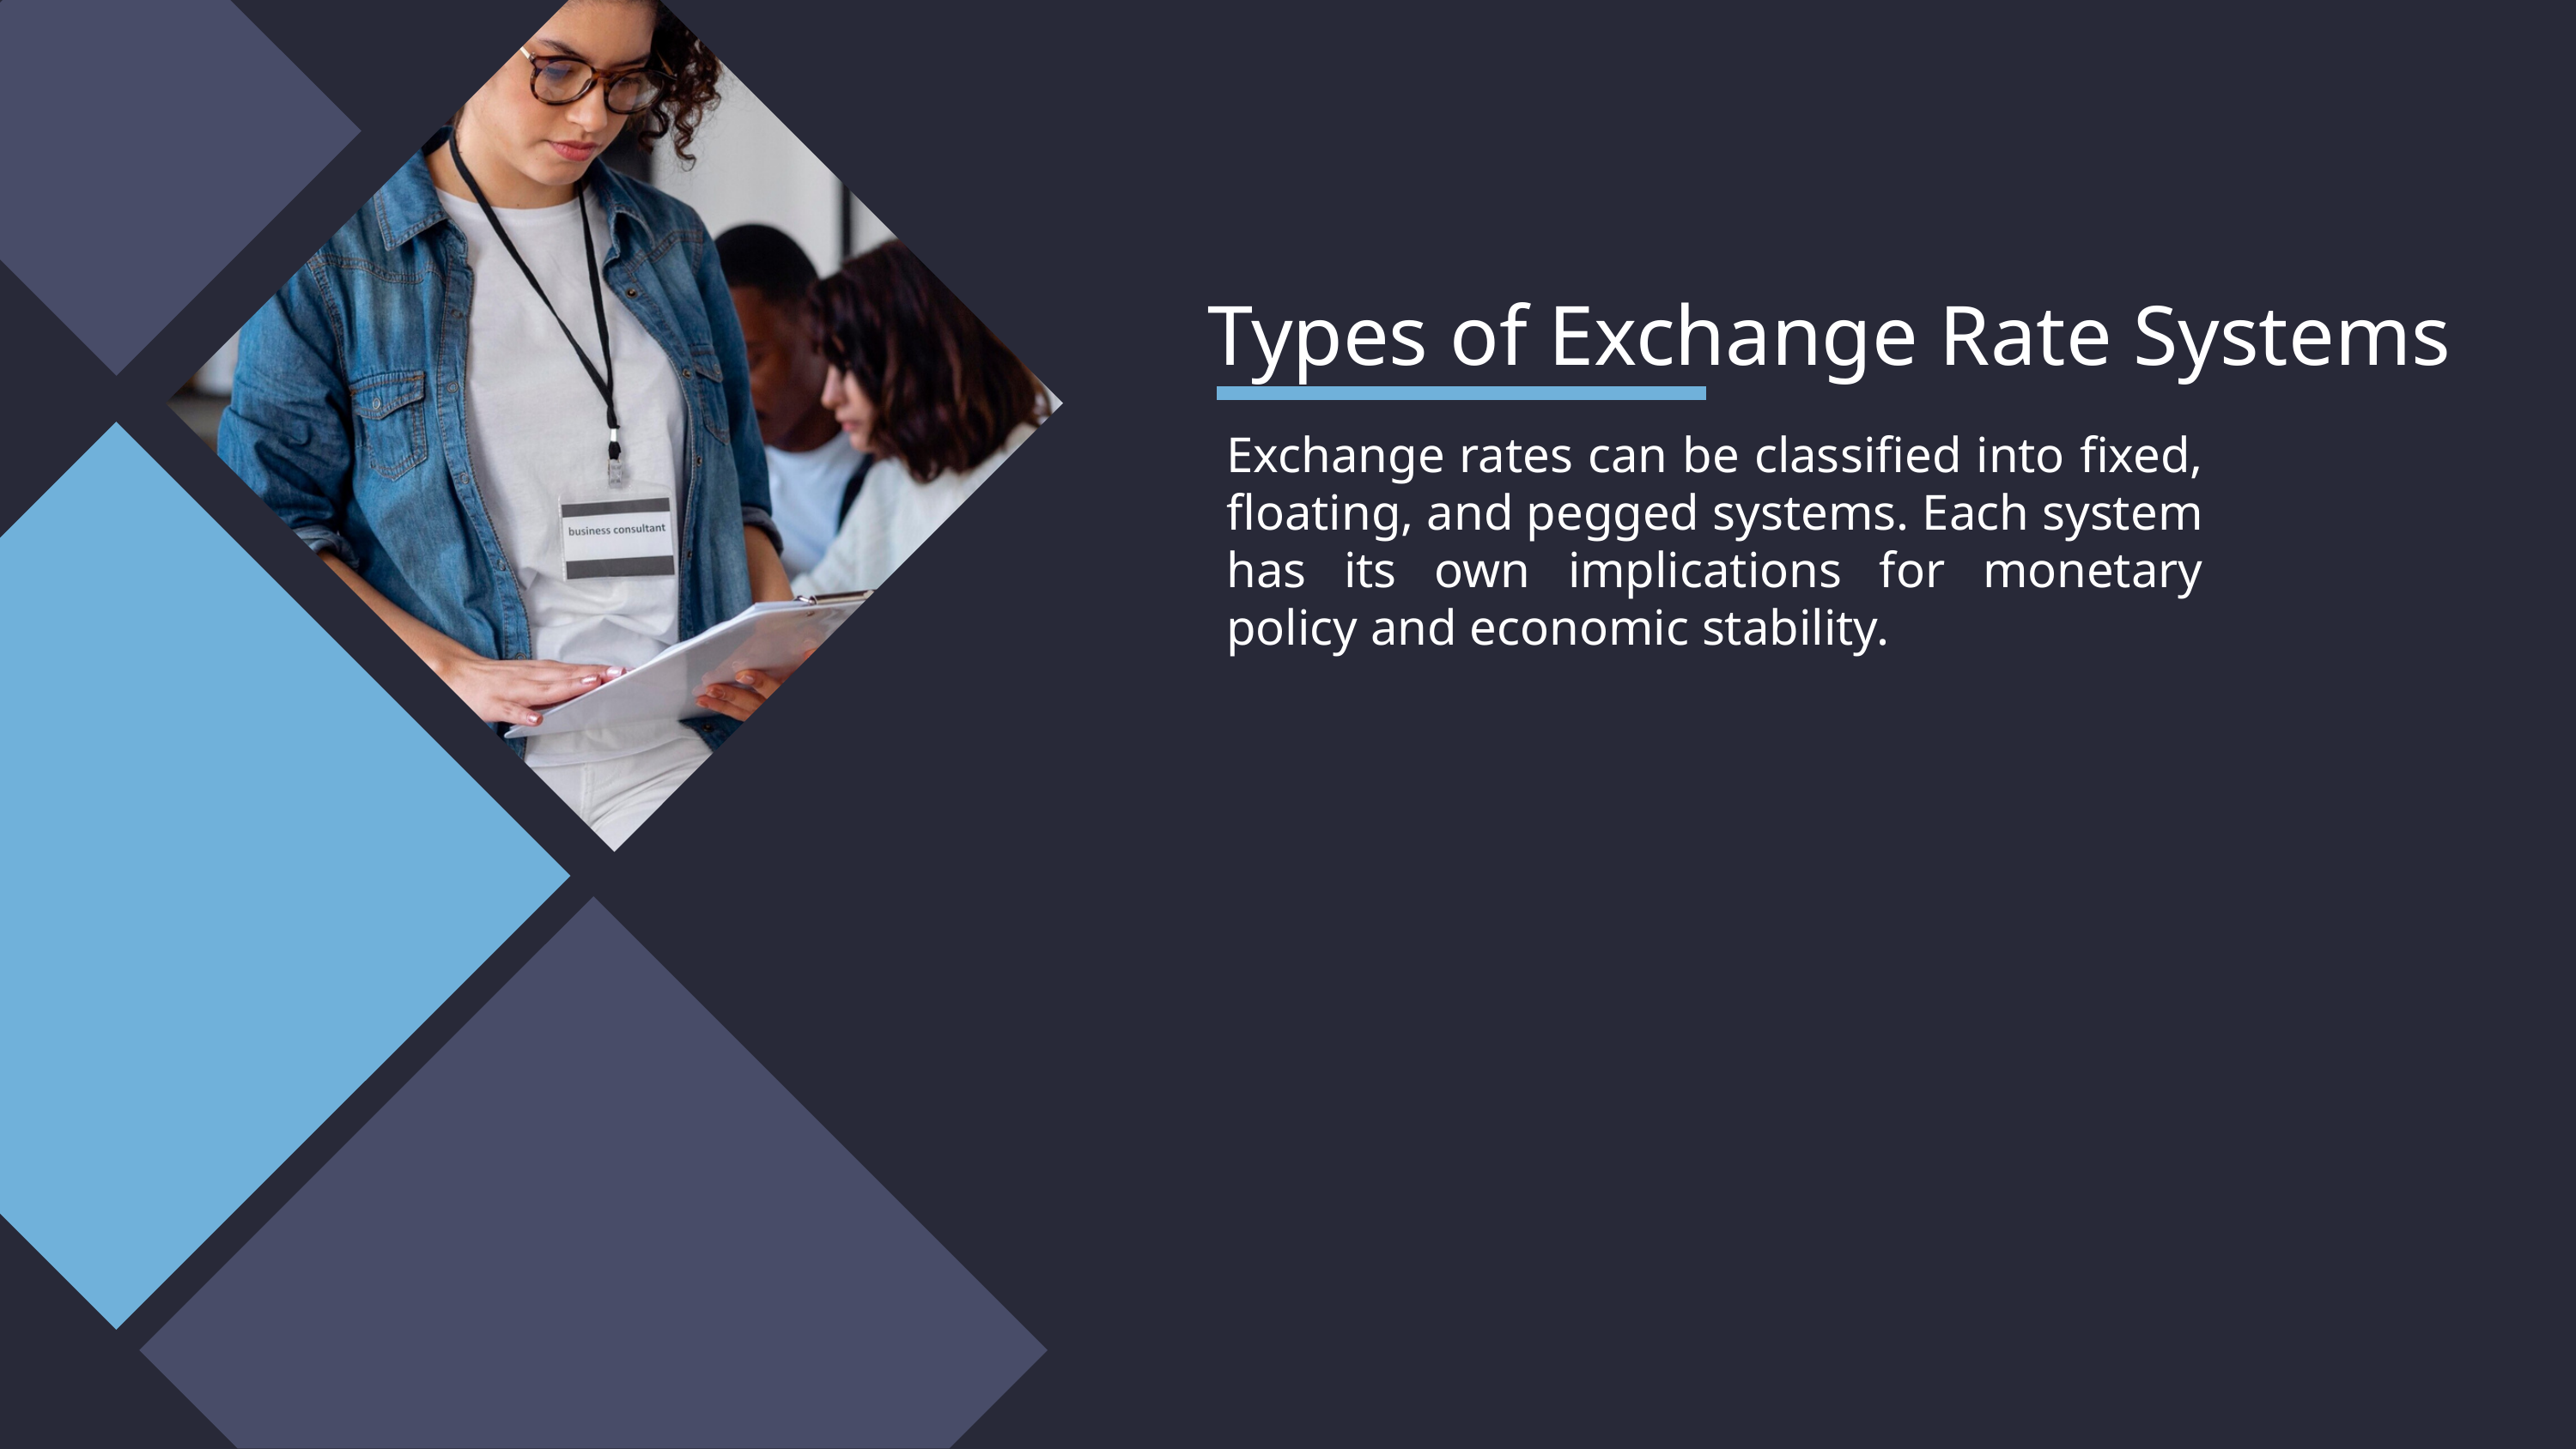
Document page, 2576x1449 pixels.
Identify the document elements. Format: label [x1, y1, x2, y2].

text_box [1206, 377, 1716, 409]
text_box [165, 0, 1064, 852]
text_box [0, 0, 2576, 1449]
